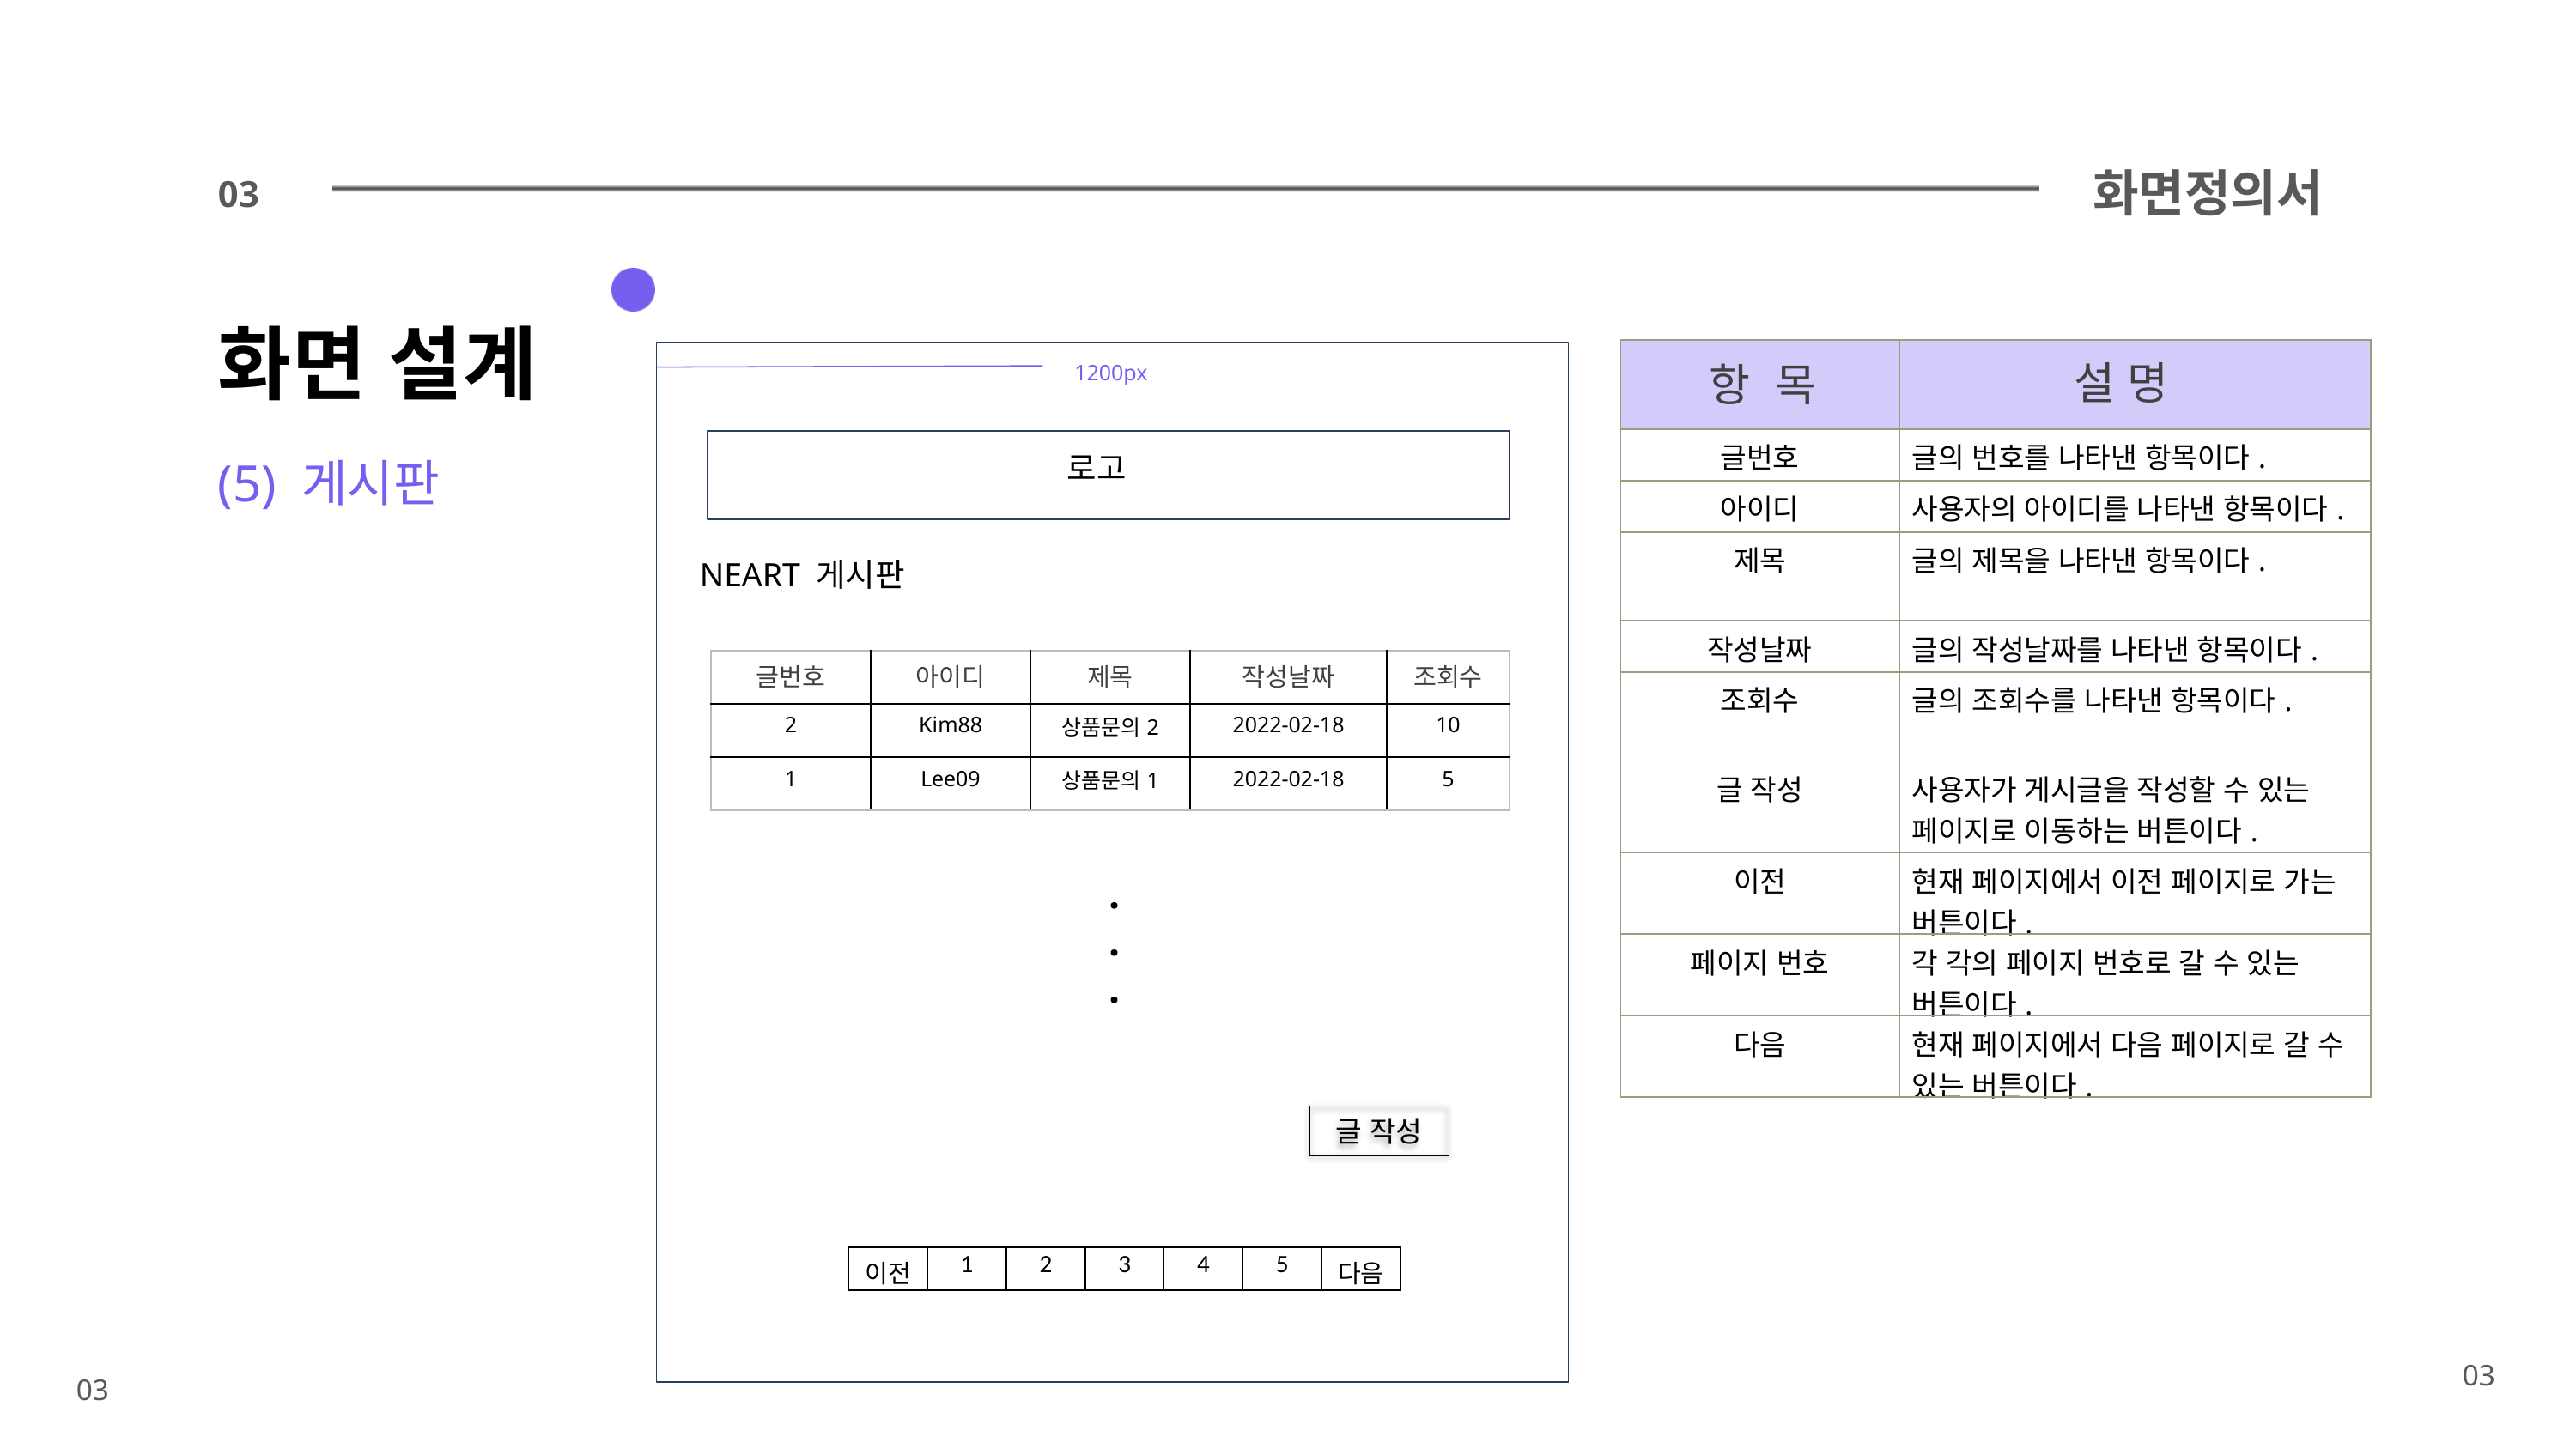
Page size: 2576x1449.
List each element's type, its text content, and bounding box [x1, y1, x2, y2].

table_cell 글의 제목을 나타낸 항목이다. [1900, 533, 2370, 620]
table_cell 이전 [1621, 853, 1899, 933]
text_box 로고 [1054, 441, 1168, 494]
table_header 다음 [1322, 1248, 1400, 1289]
table_header 이전 [849, 1248, 927, 1289]
table_header [1900, 341, 2370, 428]
table_cell 2022-02-18 [1191, 705, 1386, 756]
table_cell 아이디 [1621, 482, 1899, 531]
table_header 3 [1086, 1248, 1163, 1289]
text_box 1200px [1061, 352, 1161, 391]
table_cell 페이지 번호 [1621, 935, 1899, 1015]
text_box 03 [2445, 1350, 2512, 1398]
table_cell 조회수 [1621, 673, 1899, 761]
table_cell 1 [712, 758, 870, 809]
table_cell Lee09 [872, 758, 1030, 809]
table_cell 사용자의 아이디를 나타낸 항목이다. [1900, 482, 2370, 531]
text_box 글 작성 [1309, 1106, 1449, 1156]
table_cell 글번호 [1621, 430, 1899, 480]
table_cell 상품문의1 [1031, 758, 1189, 809]
table_cell 글의 작성날짜를 나타낸 항목이다. [1900, 621, 2370, 671]
table_header 4 [1164, 1248, 1242, 1289]
text_box . . . [1096, 863, 1125, 1017]
table_cell 사용자가 게시글을 작성할 수 있는 페이지로 이동하는 버튼이다. [1900, 761, 2370, 852]
table_cell 글 작성 [1621, 761, 1899, 852]
text_box (5) 게시판 [205, 445, 569, 518]
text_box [611, 268, 655, 312]
table_header 아이디 [872, 652, 1030, 703]
table_header 1 [928, 1248, 1005, 1289]
table_cell 제목 [1621, 533, 1899, 620]
table_cell 상품문의2 [1031, 705, 1189, 756]
table_cell 글의 번호를 나타낸 항목이다. [1900, 430, 2370, 480]
table_header 5 [1243, 1248, 1321, 1289]
table_cell 다음 [1621, 1016, 1899, 1096]
table_header 조회수 [1388, 652, 1509, 703]
table_header 2 [1007, 1248, 1084, 1289]
table_cell 현재 페이지에서 다음 페이지로 갈 수 있는 버튼이다. [1900, 1016, 2370, 1096]
table_header 제목 [1031, 652, 1189, 703]
table_header 글번호 [712, 652, 870, 703]
table_cell 현재 페이지에서 이전 페이지로 가는 버튼이다. [1900, 853, 2370, 933]
table_cell 작성날짜 [1621, 621, 1899, 671]
table_cell 2 [712, 705, 870, 756]
table_cell 2022-02-18 [1191, 758, 1386, 809]
table_cell Kim88 [872, 705, 1030, 756]
text_box NEART 게시판 [686, 548, 999, 600]
text_box 화면정의서 [1985, 155, 2349, 228]
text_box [332, 180, 2040, 198]
table_cell 글의 조회수를 나타낸 항목이다. [1900, 673, 2370, 761]
text_box 03 [205, 165, 401, 221]
table_header [1621, 341, 1899, 428]
table_cell 10 [1388, 705, 1509, 756]
text_box 설 명 [2061, 349, 2254, 415]
text_box [706, 429, 1511, 521]
table_cell 5 [1388, 758, 1509, 809]
table_cell 각 각의 페이지 번호로 갈 수 있는 버튼이다. [1900, 935, 2370, 1015]
text_box 항 목 [1696, 349, 1889, 416]
text_box 03 [59, 1365, 125, 1413]
text_box 화면 설계 [205, 306, 1030, 416]
table_header 작성날짜 [1191, 652, 1386, 703]
text_box [654, 341, 1570, 1384]
